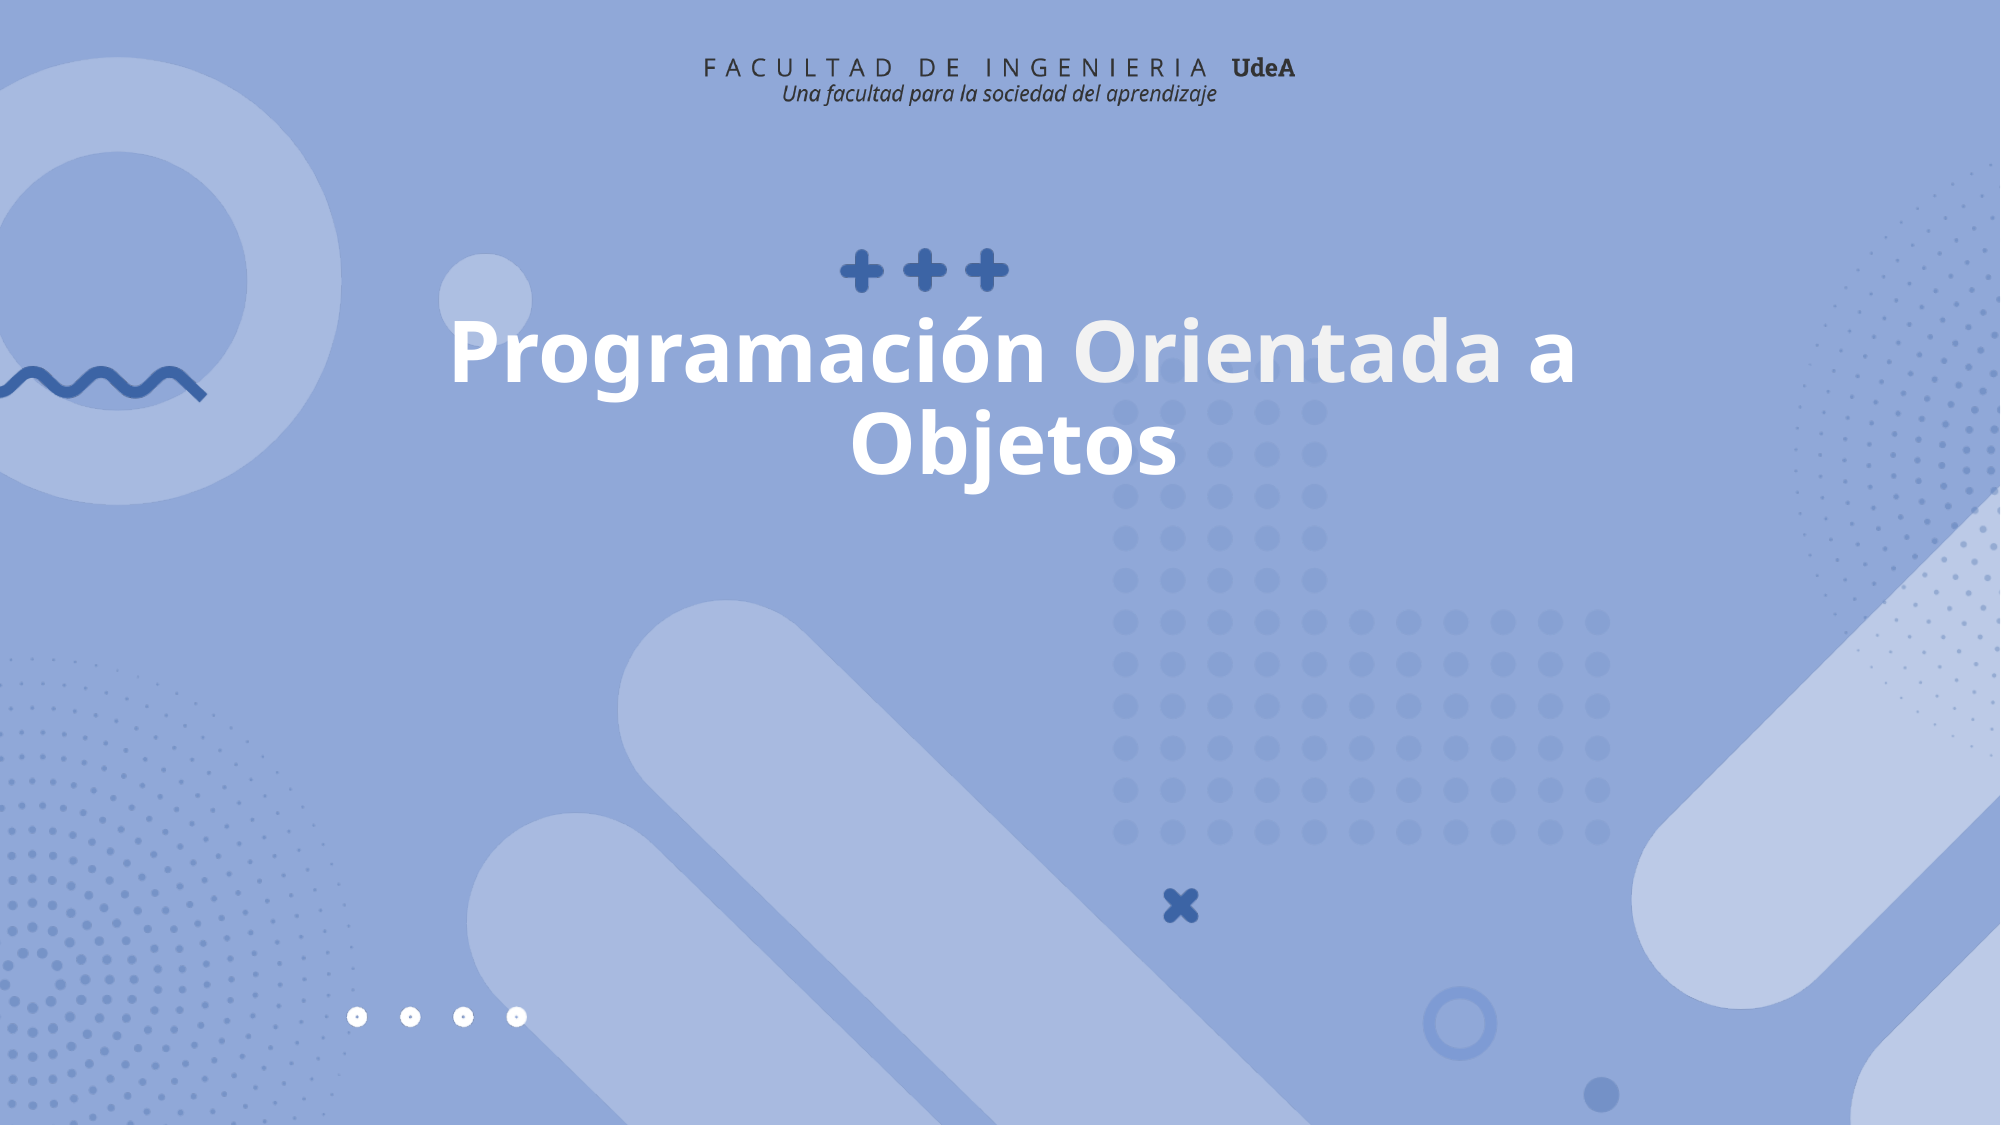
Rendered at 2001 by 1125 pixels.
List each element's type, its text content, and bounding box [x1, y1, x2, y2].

text_box [271, 670, 1680, 871]
picture [0, 57, 2001, 1125]
title Programación Orientada a Objetos [309, 300, 1718, 501]
